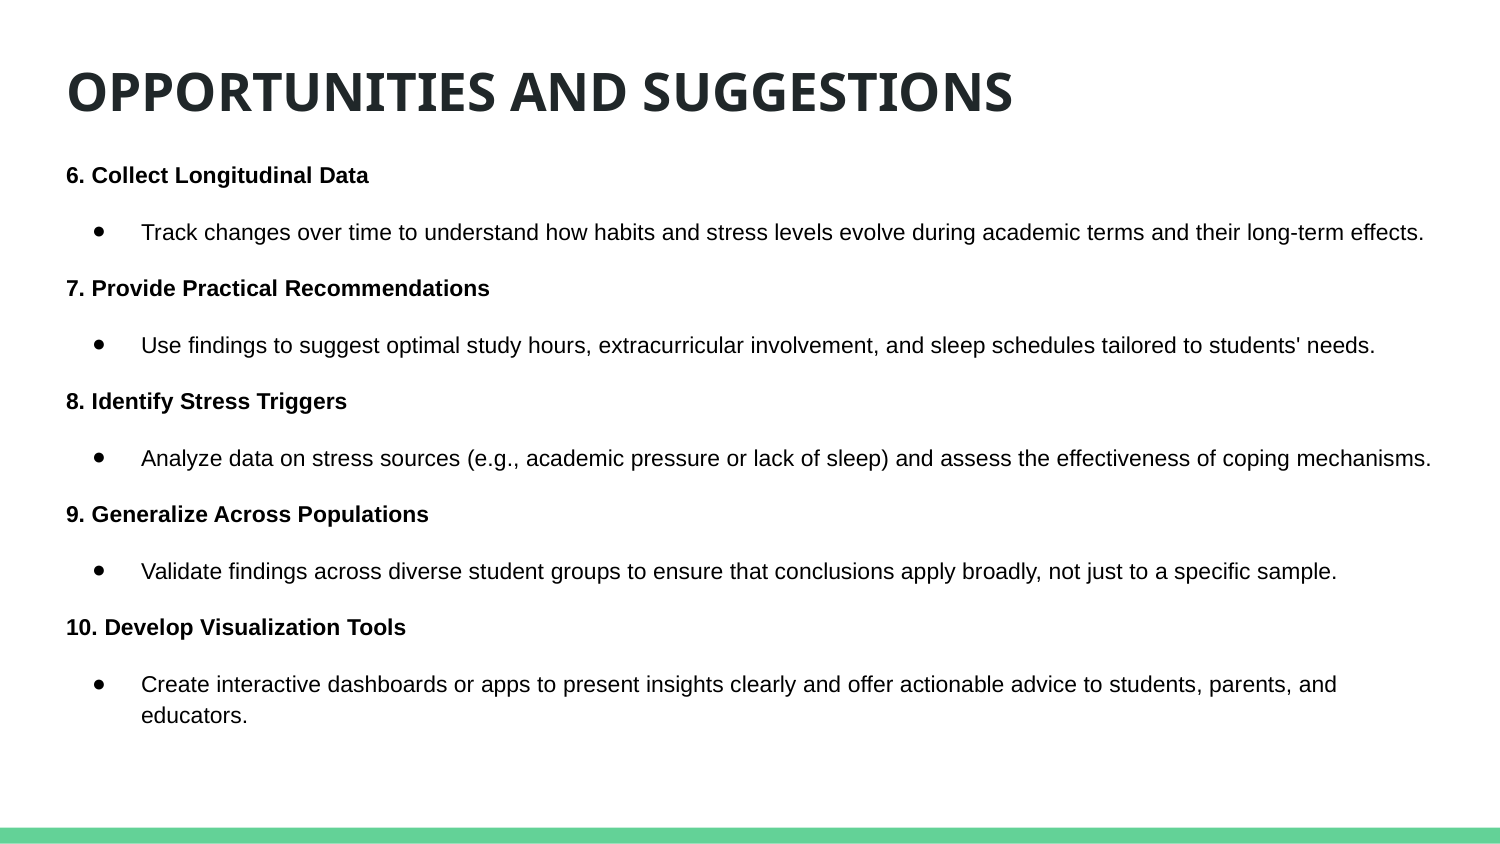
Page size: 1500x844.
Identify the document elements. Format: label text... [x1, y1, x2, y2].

list 6. Collect Longitudinal Data Track changes over time to understand how habits and stress levels evolve during academic terms and their long-term effects. 7. Provide Practical Recommendations Use findings to suggest optimal study hours, extracurricular involvement, and sleep schedules tailored to students' needs. 8. Identify Stress Triggers Analyze data on stress sources (e.g., academic pressure or lack of sleep) and assess the effectiveness of coping mechanisms. 9. Generalize Across Populations Validate findings across diverse student groups to ensure that conclusions apply broadly, not just to a specific sample. 10. Develop Visualization Tools Create interactive dashboards or apps to present insights clearly and offer actionable advice to students, parents, and educators. [51, 141, 1449, 703]
title OPPORTUNITIES AND SUGGESTIONS [51, 43, 1449, 138]
